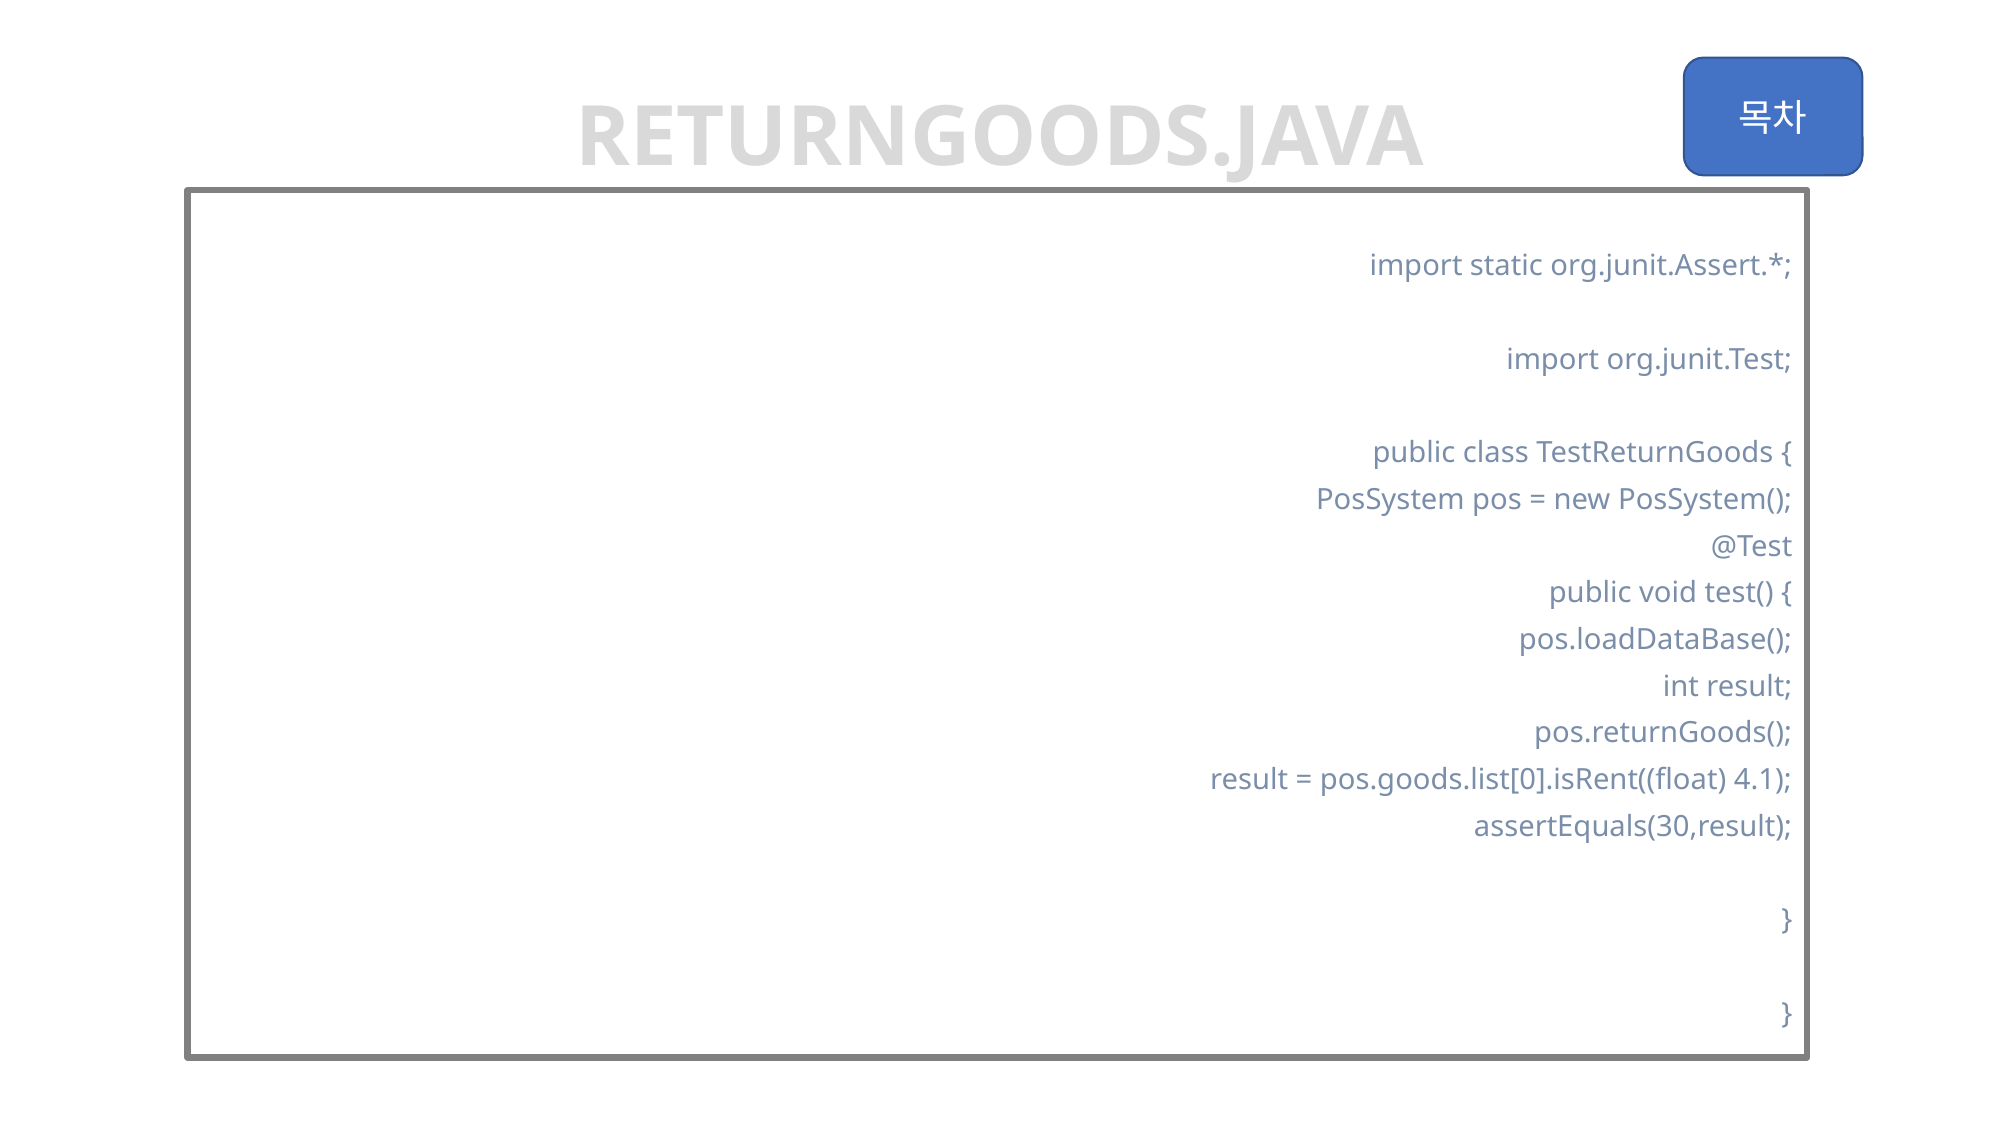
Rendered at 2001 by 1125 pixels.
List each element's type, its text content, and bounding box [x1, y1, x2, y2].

list import static org.junit.Assert.*; import org.junit.Test; public class TestReturnGoods { PosSystem pos = new PosSystem(); @Test public void test() { pos.loadDataBase(); int result; pos.returnGoods(); result = pos.goods.list[0].isRent((float) 4.1); assertEquals(30,result); } } [187, 189, 1808, 1058]
title returngoods.java [186, 62, 1813, 190]
